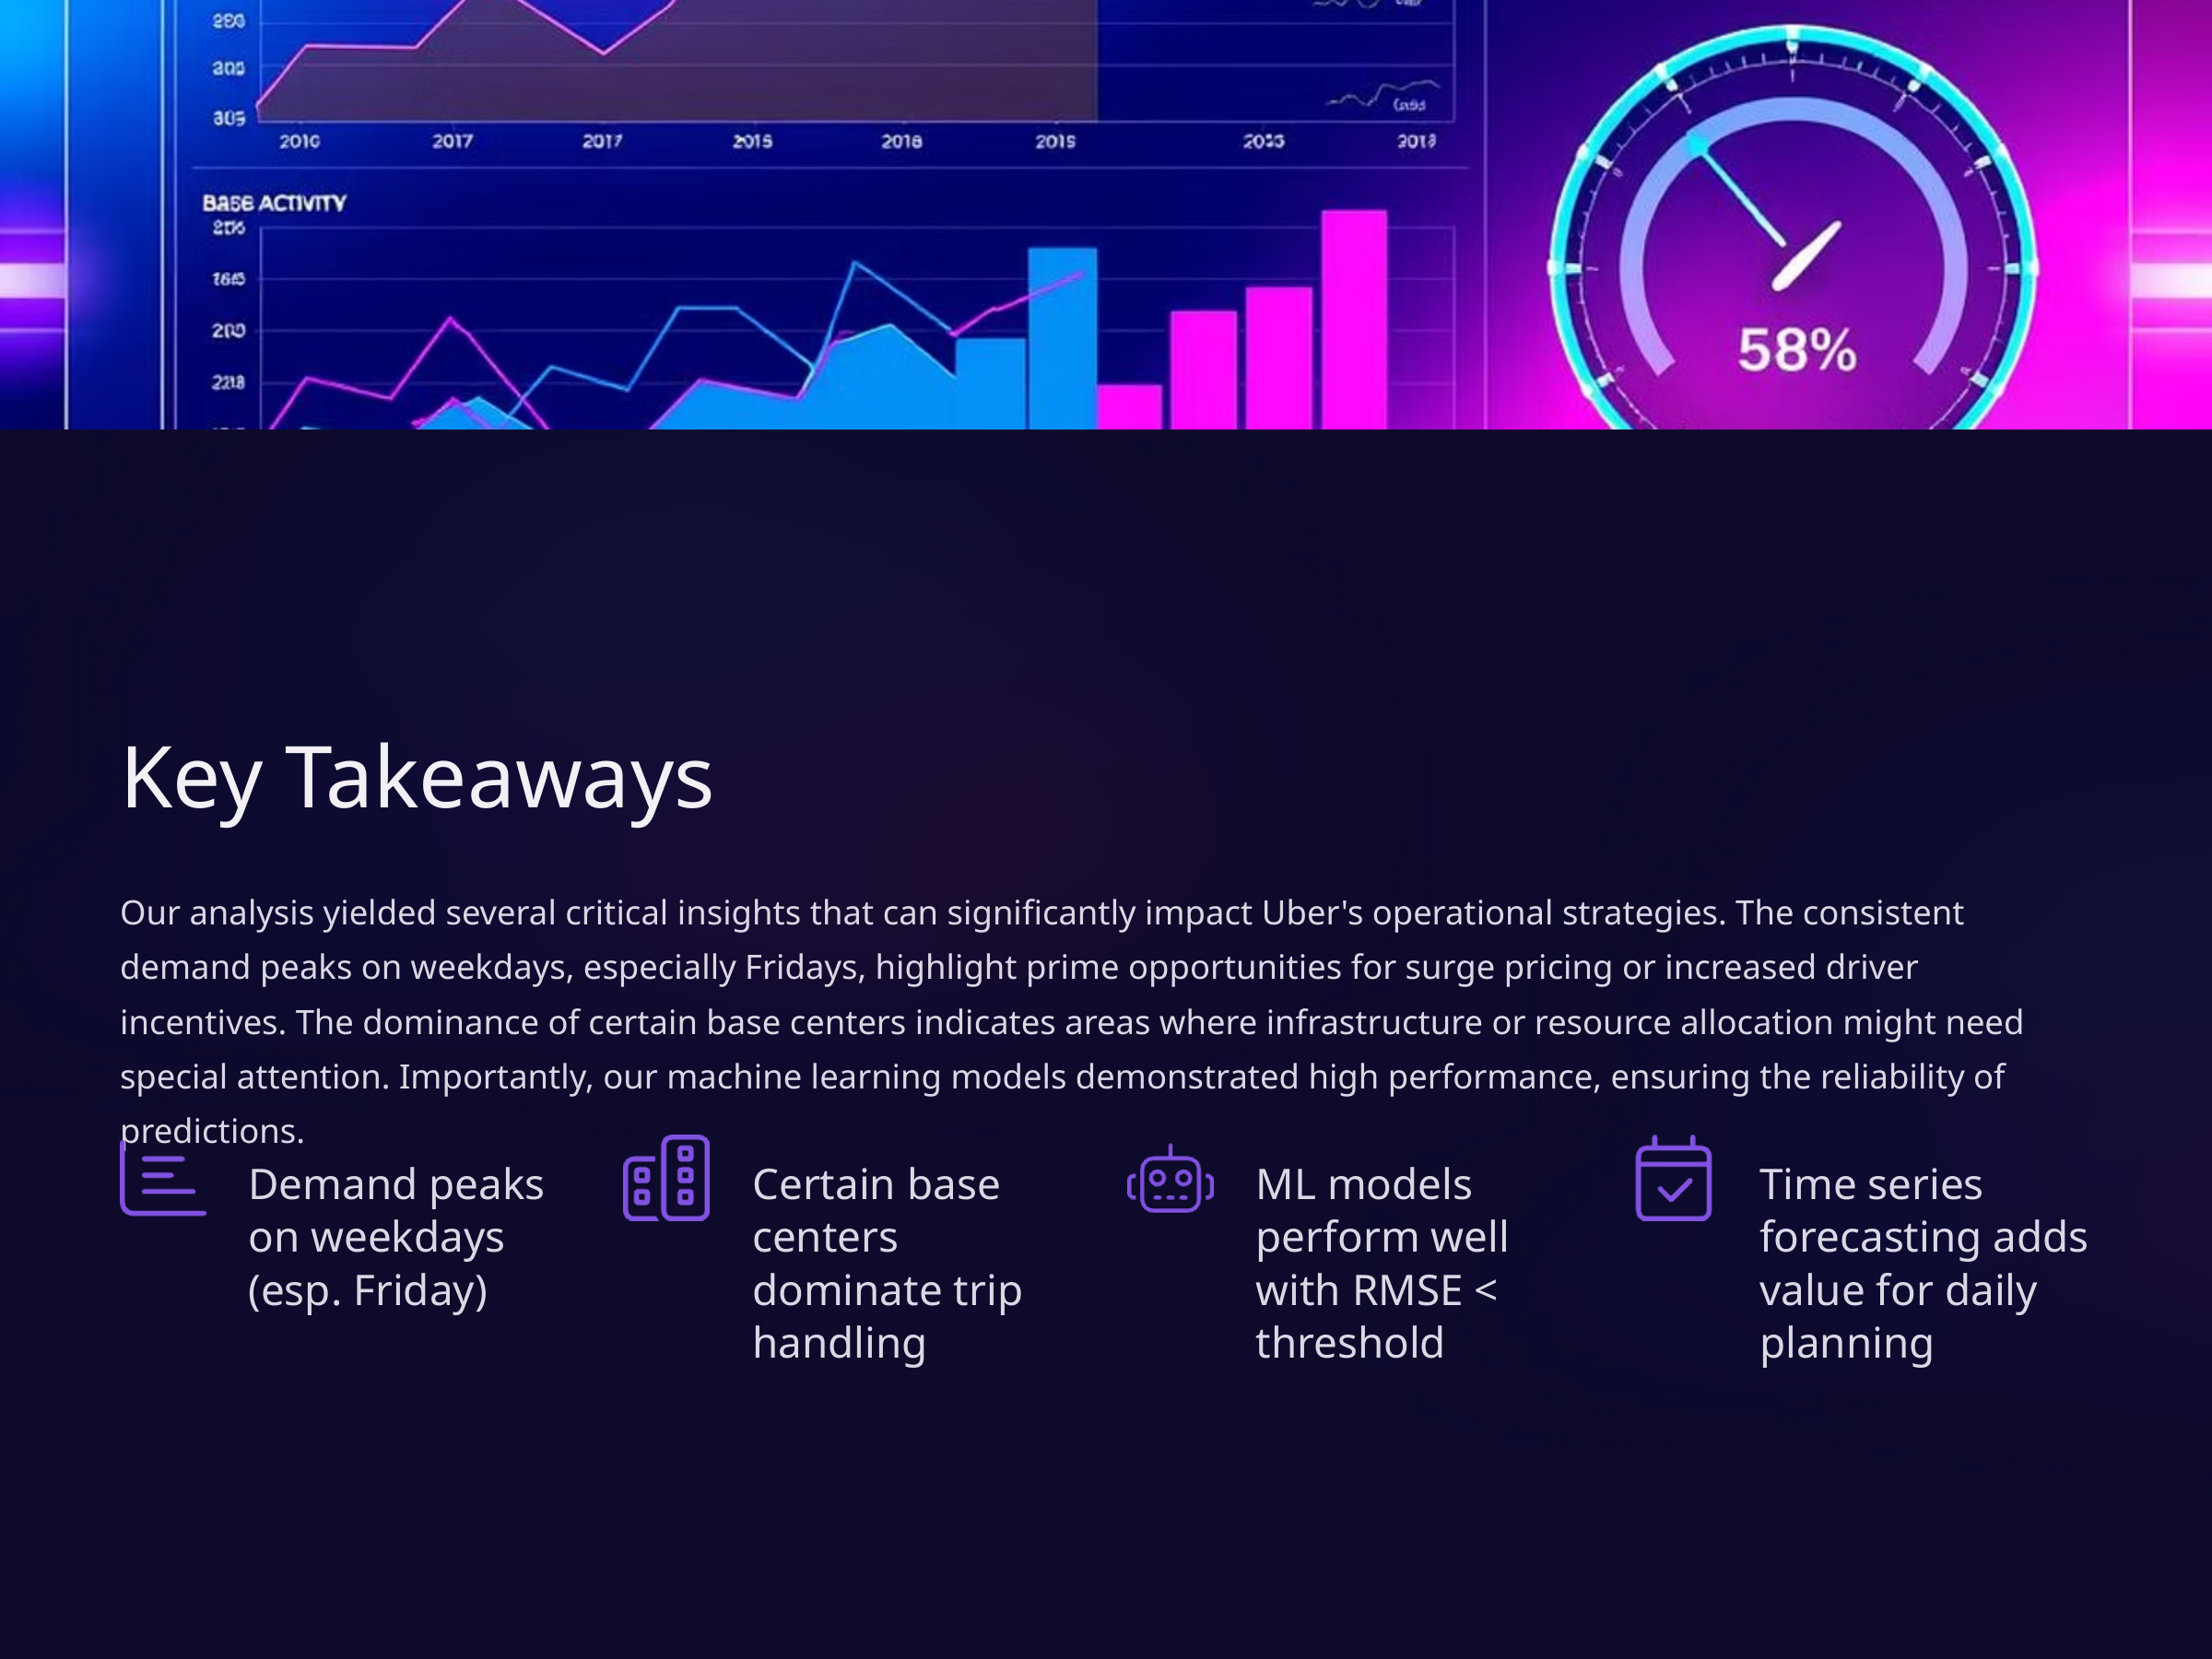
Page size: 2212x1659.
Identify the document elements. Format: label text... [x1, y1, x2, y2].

picture [120, 1135, 206, 1221]
text_box Certain base centers dominate trip handling [752, 1155, 1085, 1370]
text_box ML models perform well with RMSE < threshold [1255, 1155, 1589, 1370]
text_box Our analysis yielded several critical insights that can significantly impact Uber's operational strategies. The consistent demand peaks on weekdays, especially Fridays, highlight prime opportunities for surge pricing or increased driver incentives. The dominance of certain base centers indicates areas where infrastructure or resource allocation might need special attention. Importantly, our machine learning models demonstrated high performance, ensuring the reliability of predictions. [120, 877, 2092, 1097]
picture [1630, 1135, 1717, 1221]
picture [623, 1135, 710, 1221]
picture [0, 0, 2212, 429]
text_box Demand peaks on weekdays (esp. Friday) [248, 1155, 582, 1316]
picture [1127, 1135, 1214, 1221]
text_box Time series forecasting adds value for daily planning [1759, 1155, 2092, 1370]
text_box Key Takeaways [120, 718, 978, 826]
